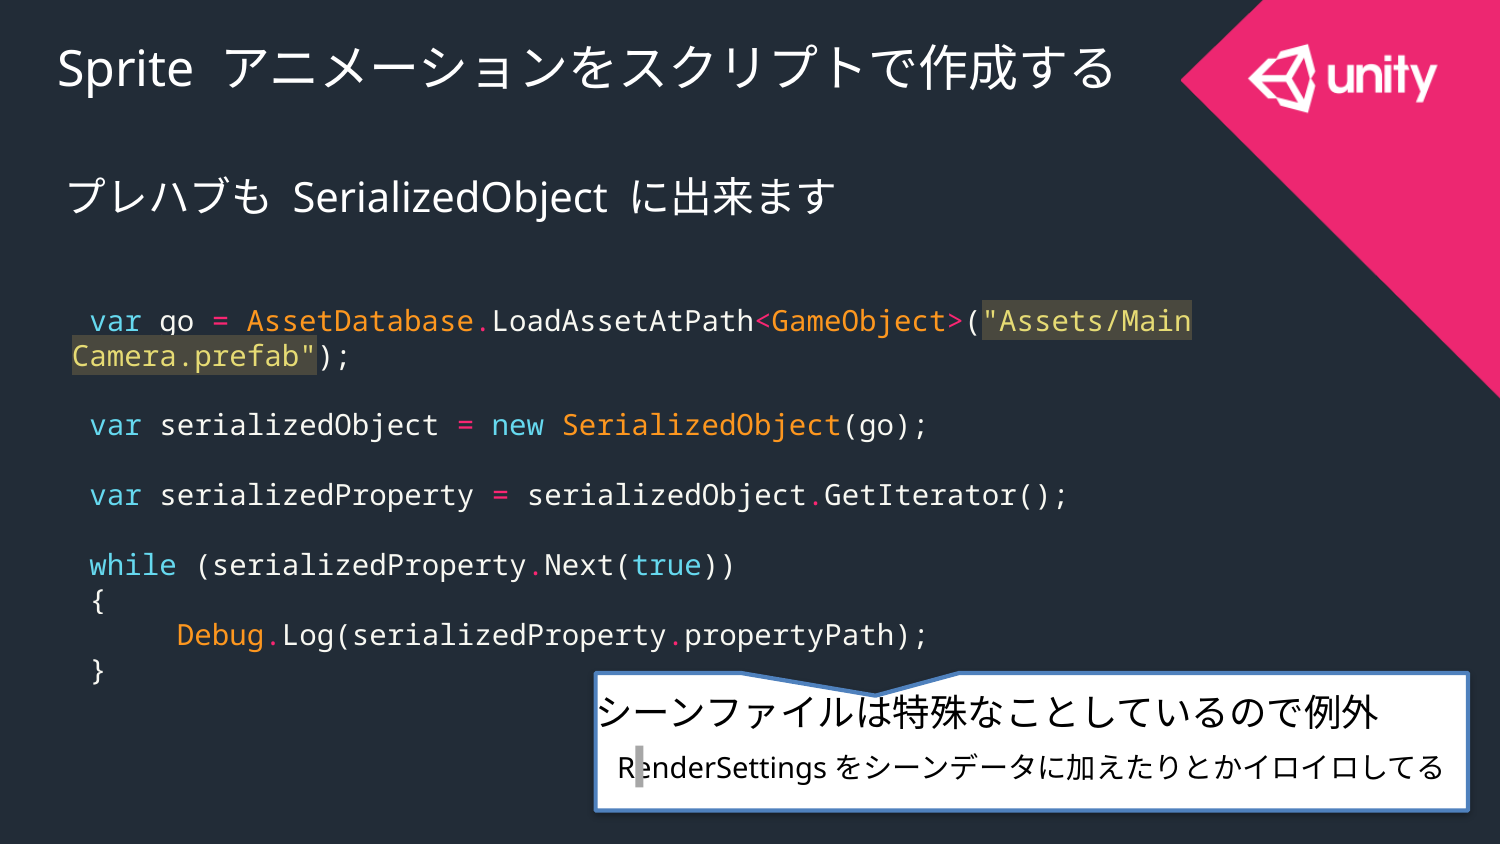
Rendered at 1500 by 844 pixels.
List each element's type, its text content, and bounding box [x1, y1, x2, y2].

list プレハブも SerializedObject に出来ます [56, 102, 1174, 799]
title Sprite アニメーションをスクリプトで作成する [56, 31, 1174, 102]
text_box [595, 672, 1469, 811]
picture [1180, 0, 1500, 400]
text_box var go = AssetDatabase.LoadAssetAtPath<GameObject>("Assets/Main Camera.prefab"); var serializedObject = new SerializedObject(go); var serializedProperty = serializedObject.GetIterator(); while (serializedProperty.Next(true)) { Debug.Log(serializedProperty.propertyPath); } [57, 294, 1470, 694]
